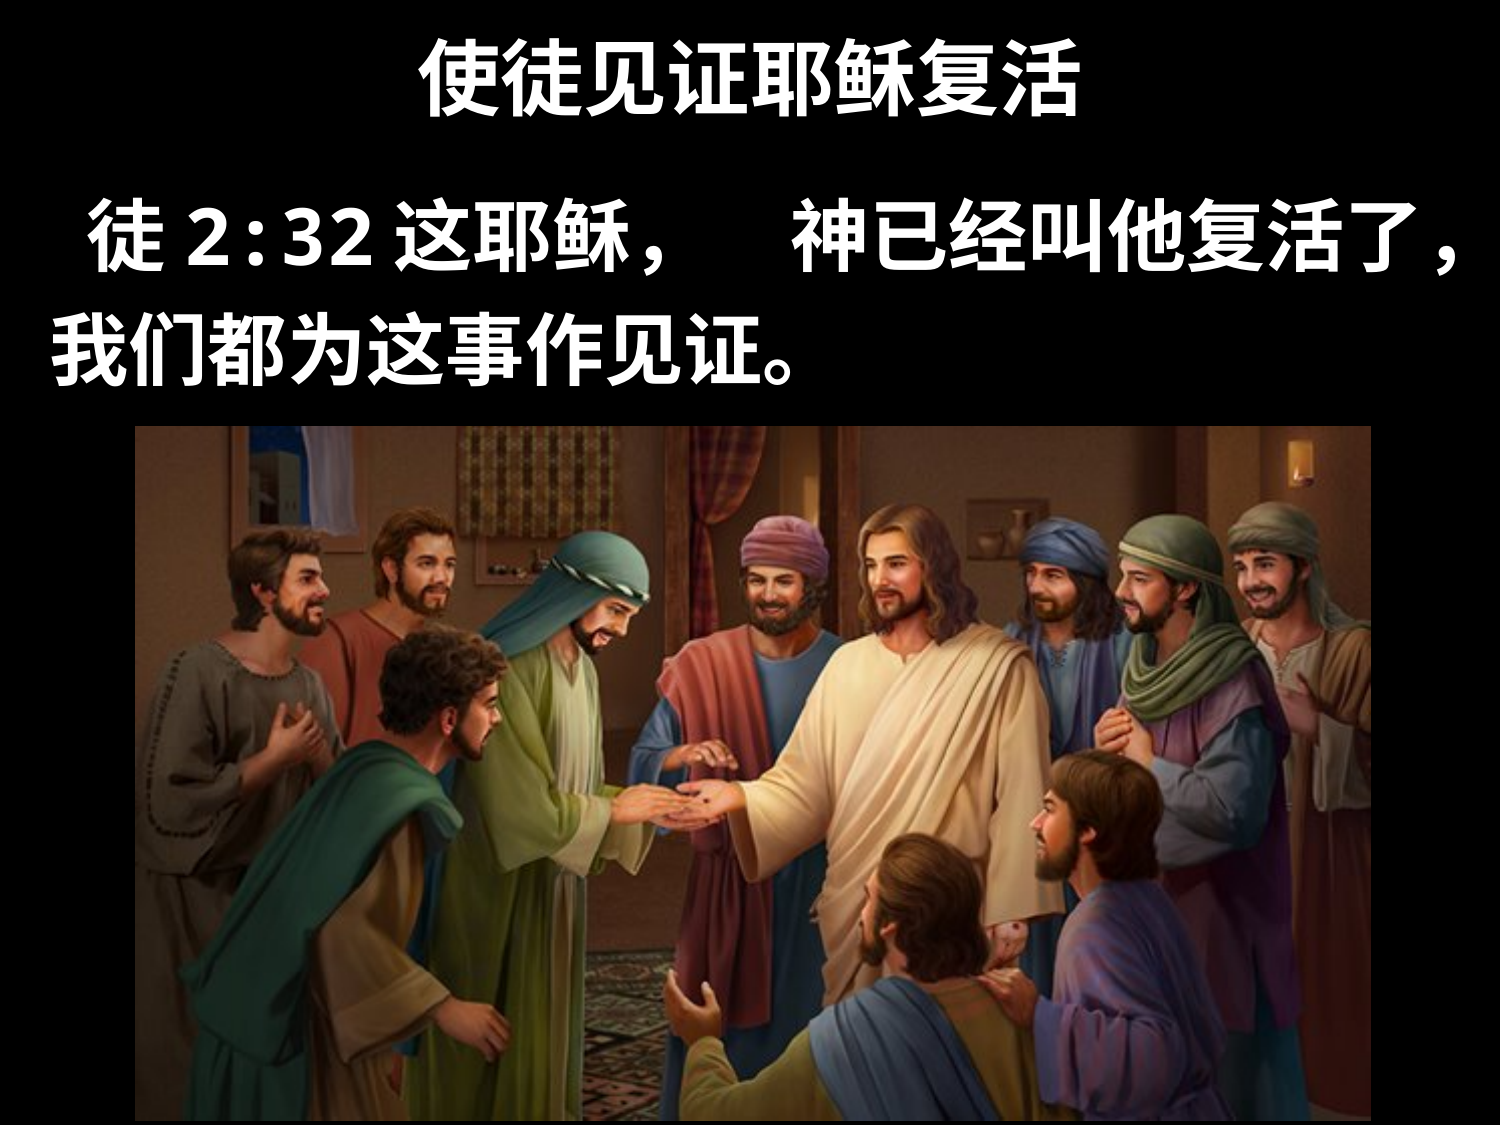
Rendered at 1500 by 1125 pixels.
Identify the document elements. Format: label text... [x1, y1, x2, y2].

text_box 徒2:32这耶稣， 神已经叫他复活了，我们都为这事作见证。 [34, 159, 1484, 403]
title 使徒见证耶稣复活 [75, 3, 1425, 149]
picture [135, 425, 1371, 1121]
